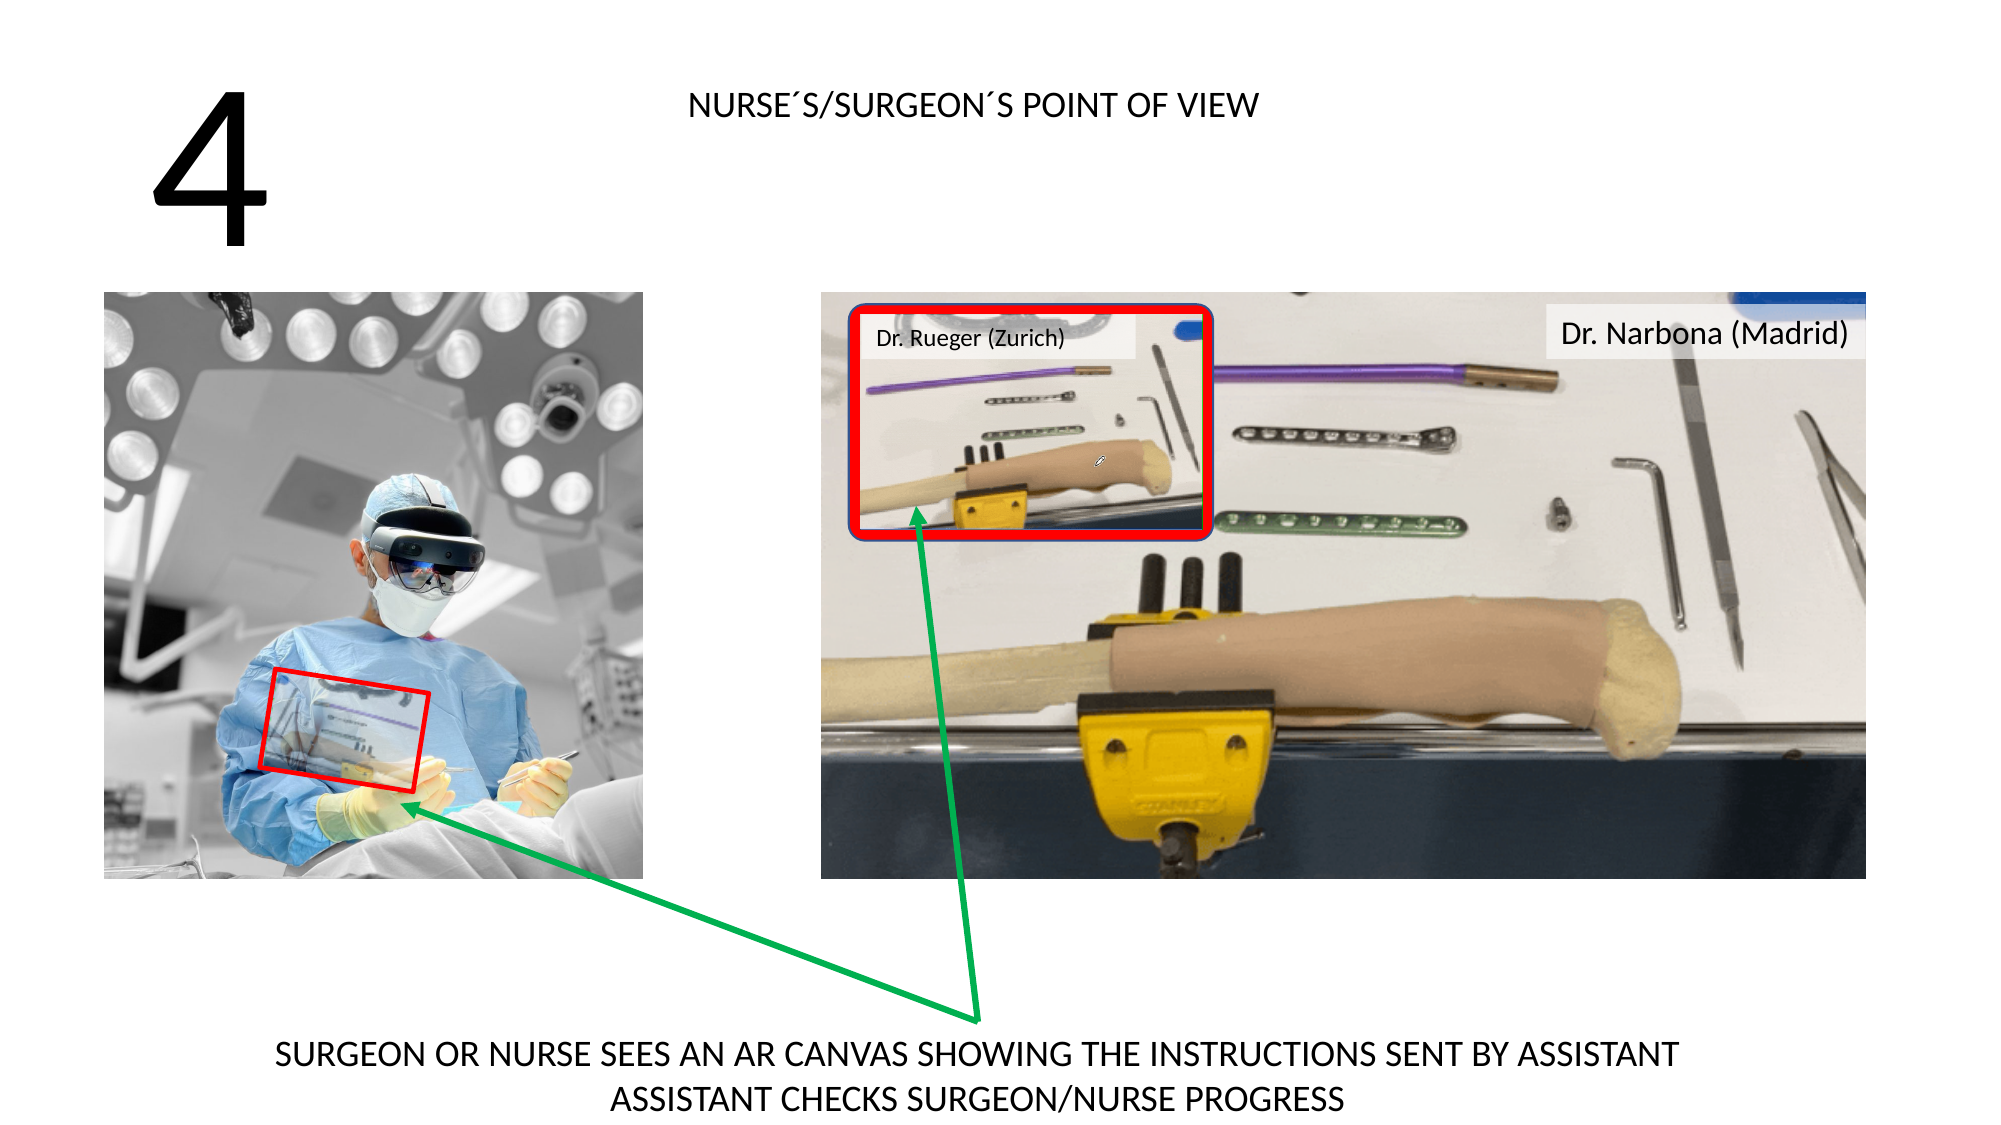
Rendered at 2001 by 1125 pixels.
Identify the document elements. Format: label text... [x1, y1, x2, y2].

picture [104, 292, 643, 879]
text_box NURSE´S/SURGEON´S POINT OF VIEW [673, 72, 1275, 133]
picture [821, 292, 1866, 879]
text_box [399, 803, 916, 1022]
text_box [916, 505, 978, 1022]
text_box 4 [134, 0, 286, 292]
text_box SURGEON OR NURSE SEES AN AR CANVAS SHOWING THE INSTRUCTIONS SENT BY ASSISTANT ASSISTANT CHECKS SURGEON/NURSE PROGRESS [259, 1021, 1696, 1125]
